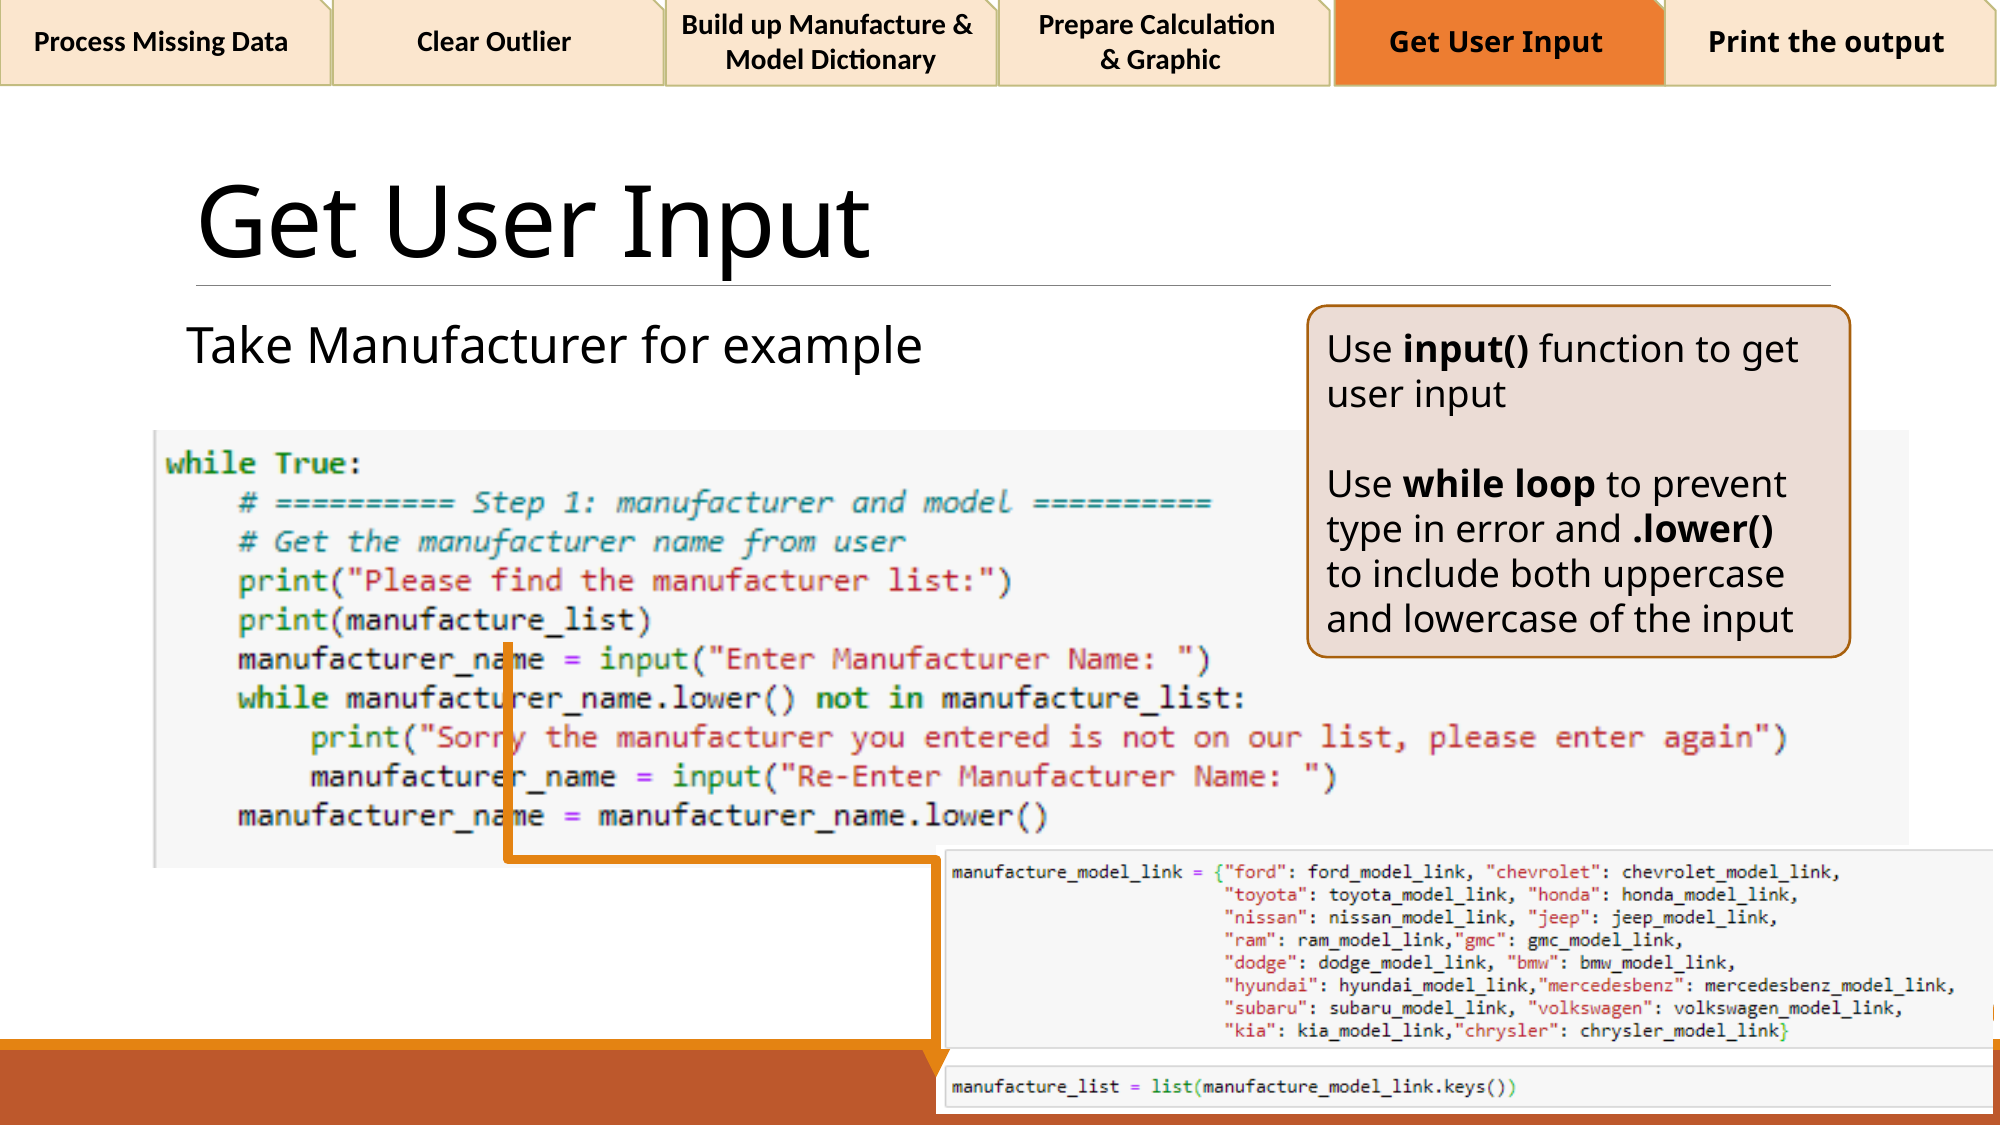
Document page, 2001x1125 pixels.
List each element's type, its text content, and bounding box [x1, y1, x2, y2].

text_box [503, 645, 941, 1075]
text_box Print the output [1663, 0, 1997, 87]
text_box Process Missing Data [0, 0, 332, 87]
title Get User Input [180, 47, 1830, 285]
text_box Prepare Calculation & Graphic [997, 0, 1331, 87]
text_box Take Manufacturer for example [171, 306, 950, 382]
text_box Get User Input [1333, 0, 1664, 87]
text_box Build up Manufacture & Model Dictionary [664, 0, 998, 87]
picture [149, 430, 2000, 1115]
text_box Use input() function to get user input Use while loop to prevent type in error and .lower() to include both uppercase and lowercase of the input [1311, 317, 1816, 428]
text_box [1306, 304, 1852, 428]
text_box Clear Outlier [331, 0, 664, 87]
